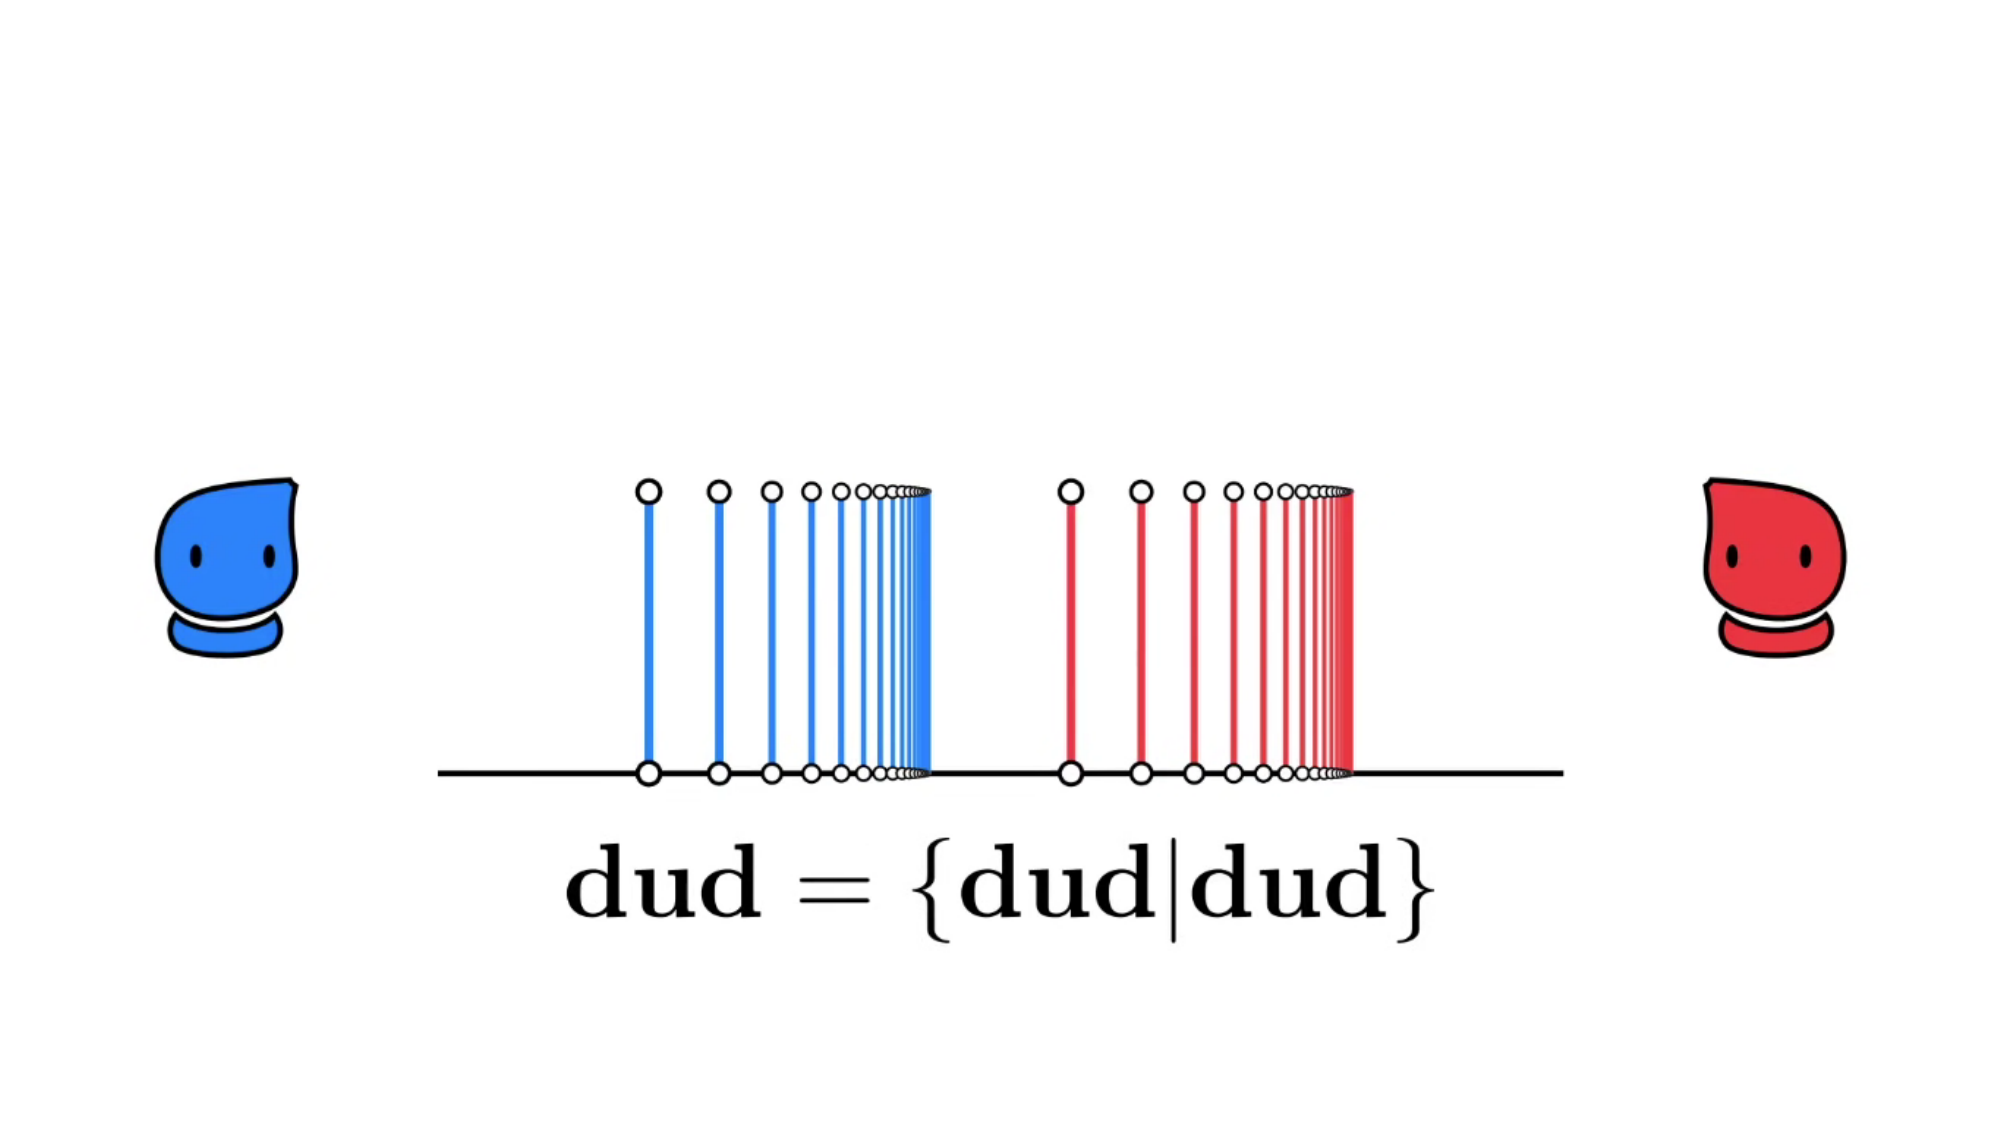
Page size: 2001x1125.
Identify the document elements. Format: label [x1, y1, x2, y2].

list [0, 0, 2000, 1125]
